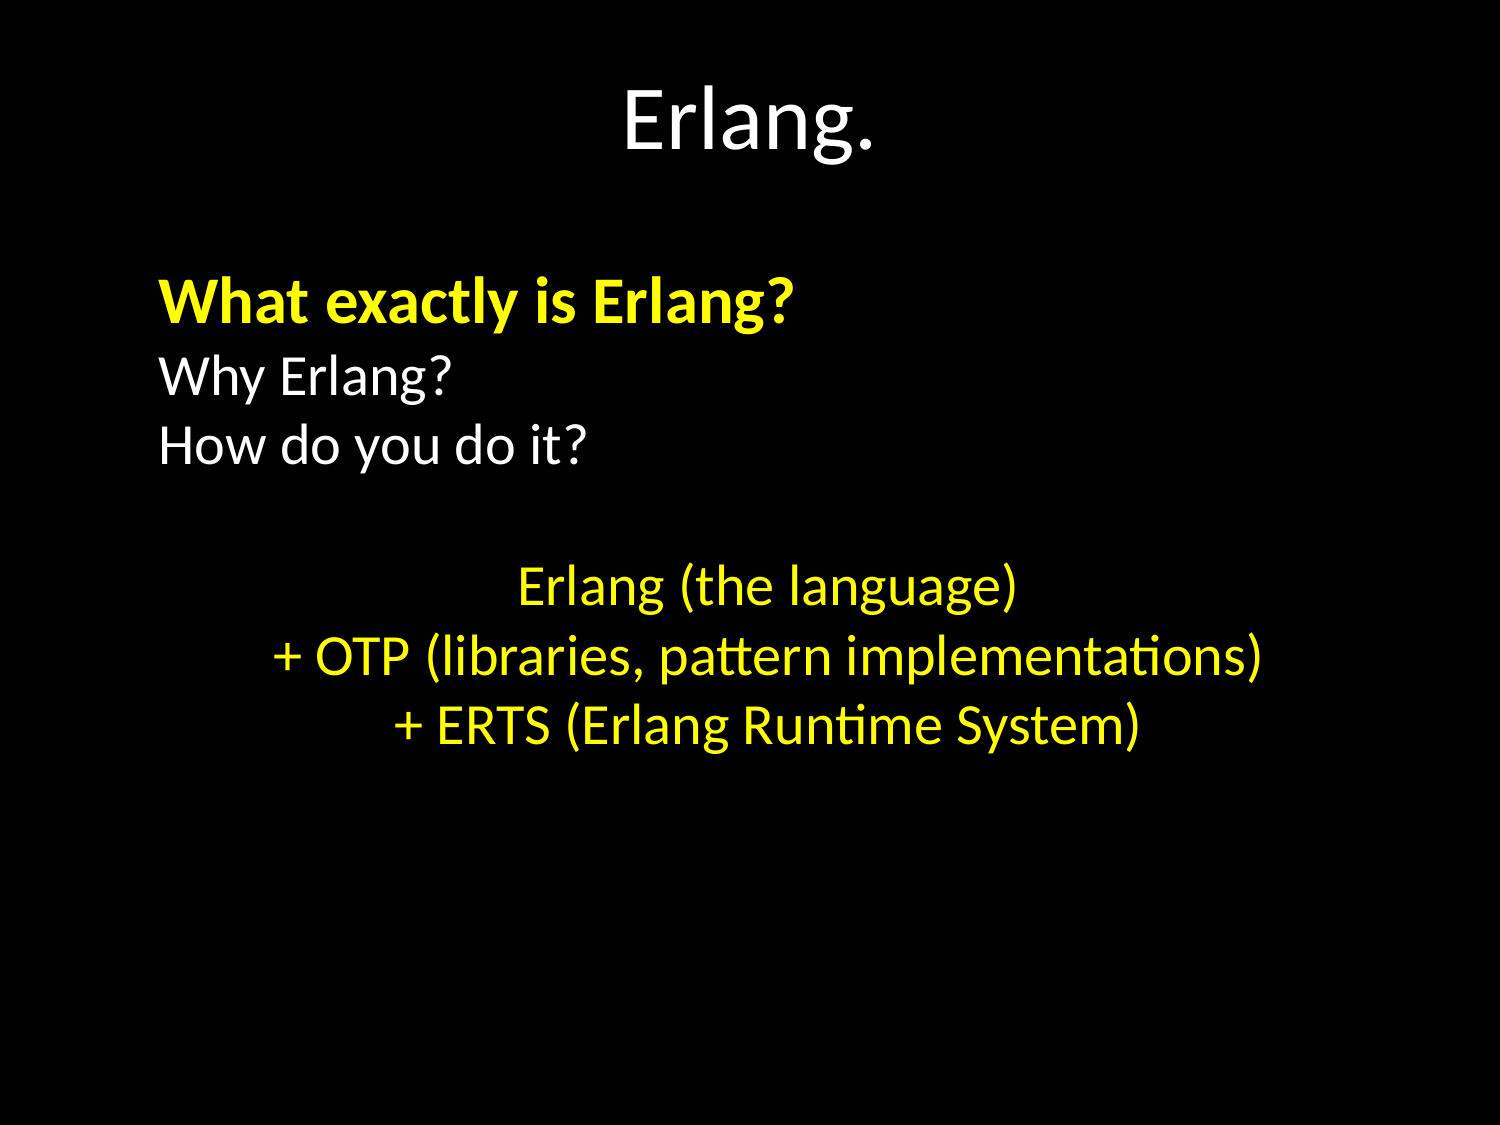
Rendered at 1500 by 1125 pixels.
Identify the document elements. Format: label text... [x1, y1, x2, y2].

title Erlang. [0, 25, 1500, 200]
text_box What exactly is Erlang? Why Erlang? How do you do it? [143, 249, 813, 484]
text_box Erlang (the language) + OTP (libraries, pattern implementations) + ERTS (Erlang Runtime System) [87, 494, 1375, 810]
